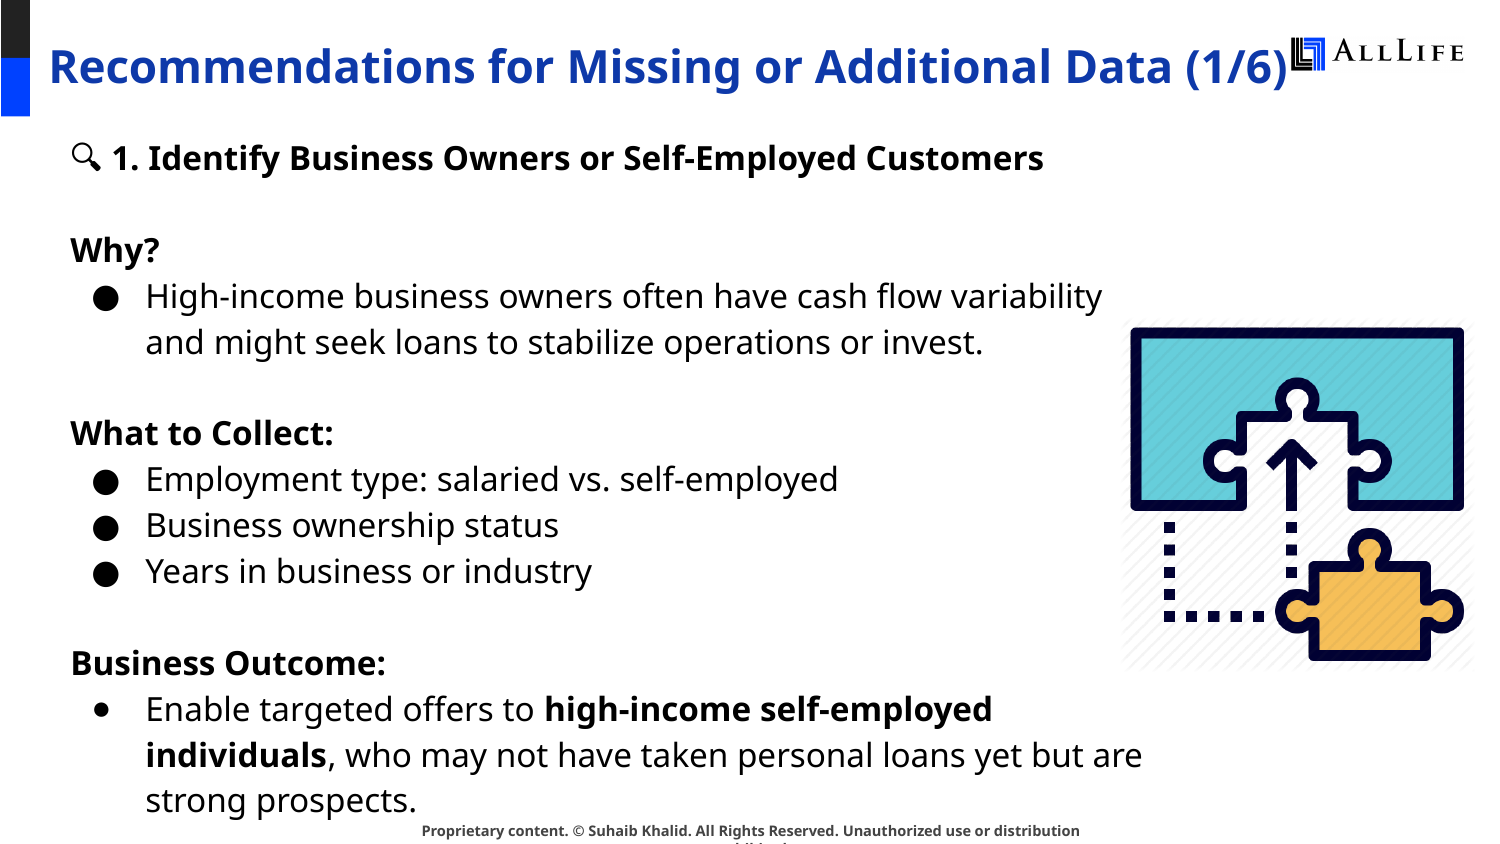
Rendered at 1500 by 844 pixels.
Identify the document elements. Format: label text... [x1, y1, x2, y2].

picture [1431, 36, 1465, 73]
picture [1119, 316, 1476, 673]
text_box 🔍 1. Identify Business Owners or Self-Employed Customers Why? High-income business owners often have cash flow variability and might seek loans to stabilize operations or invest. What to Collect: Employment type: salaried vs. self-employed Business ownership status Years in business or industry Business Outcome: Enable targeted offers to high-income self-employed individuals, who may not have taken personal loans yet but are strong prospects. [55, 116, 1164, 777]
title Recommendations for Missing or Additional Data (1/6) [33, 22, 1431, 117]
